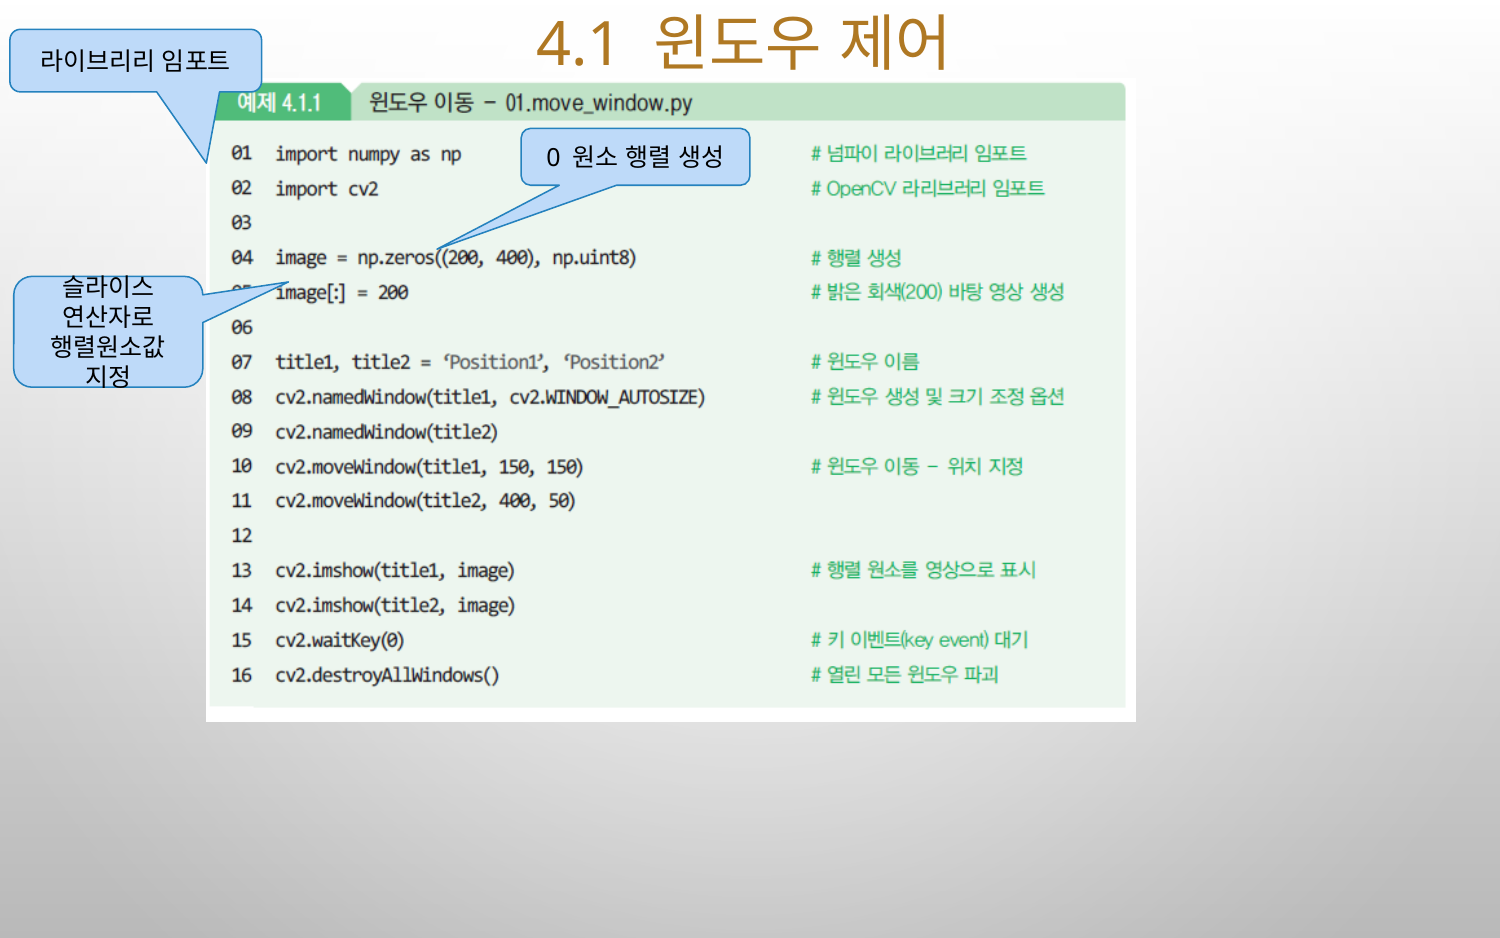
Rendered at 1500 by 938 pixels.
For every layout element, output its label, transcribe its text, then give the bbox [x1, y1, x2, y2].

picture [0, 0, 1500, 938]
title 4.1 윈도우 제어 [34, 5, 1454, 87]
text_box 라이브리리 임포트 [9, 28, 263, 156]
text_box 슬라이스 연산자로 행렬원소값 지정 [12, 275, 200, 388]
